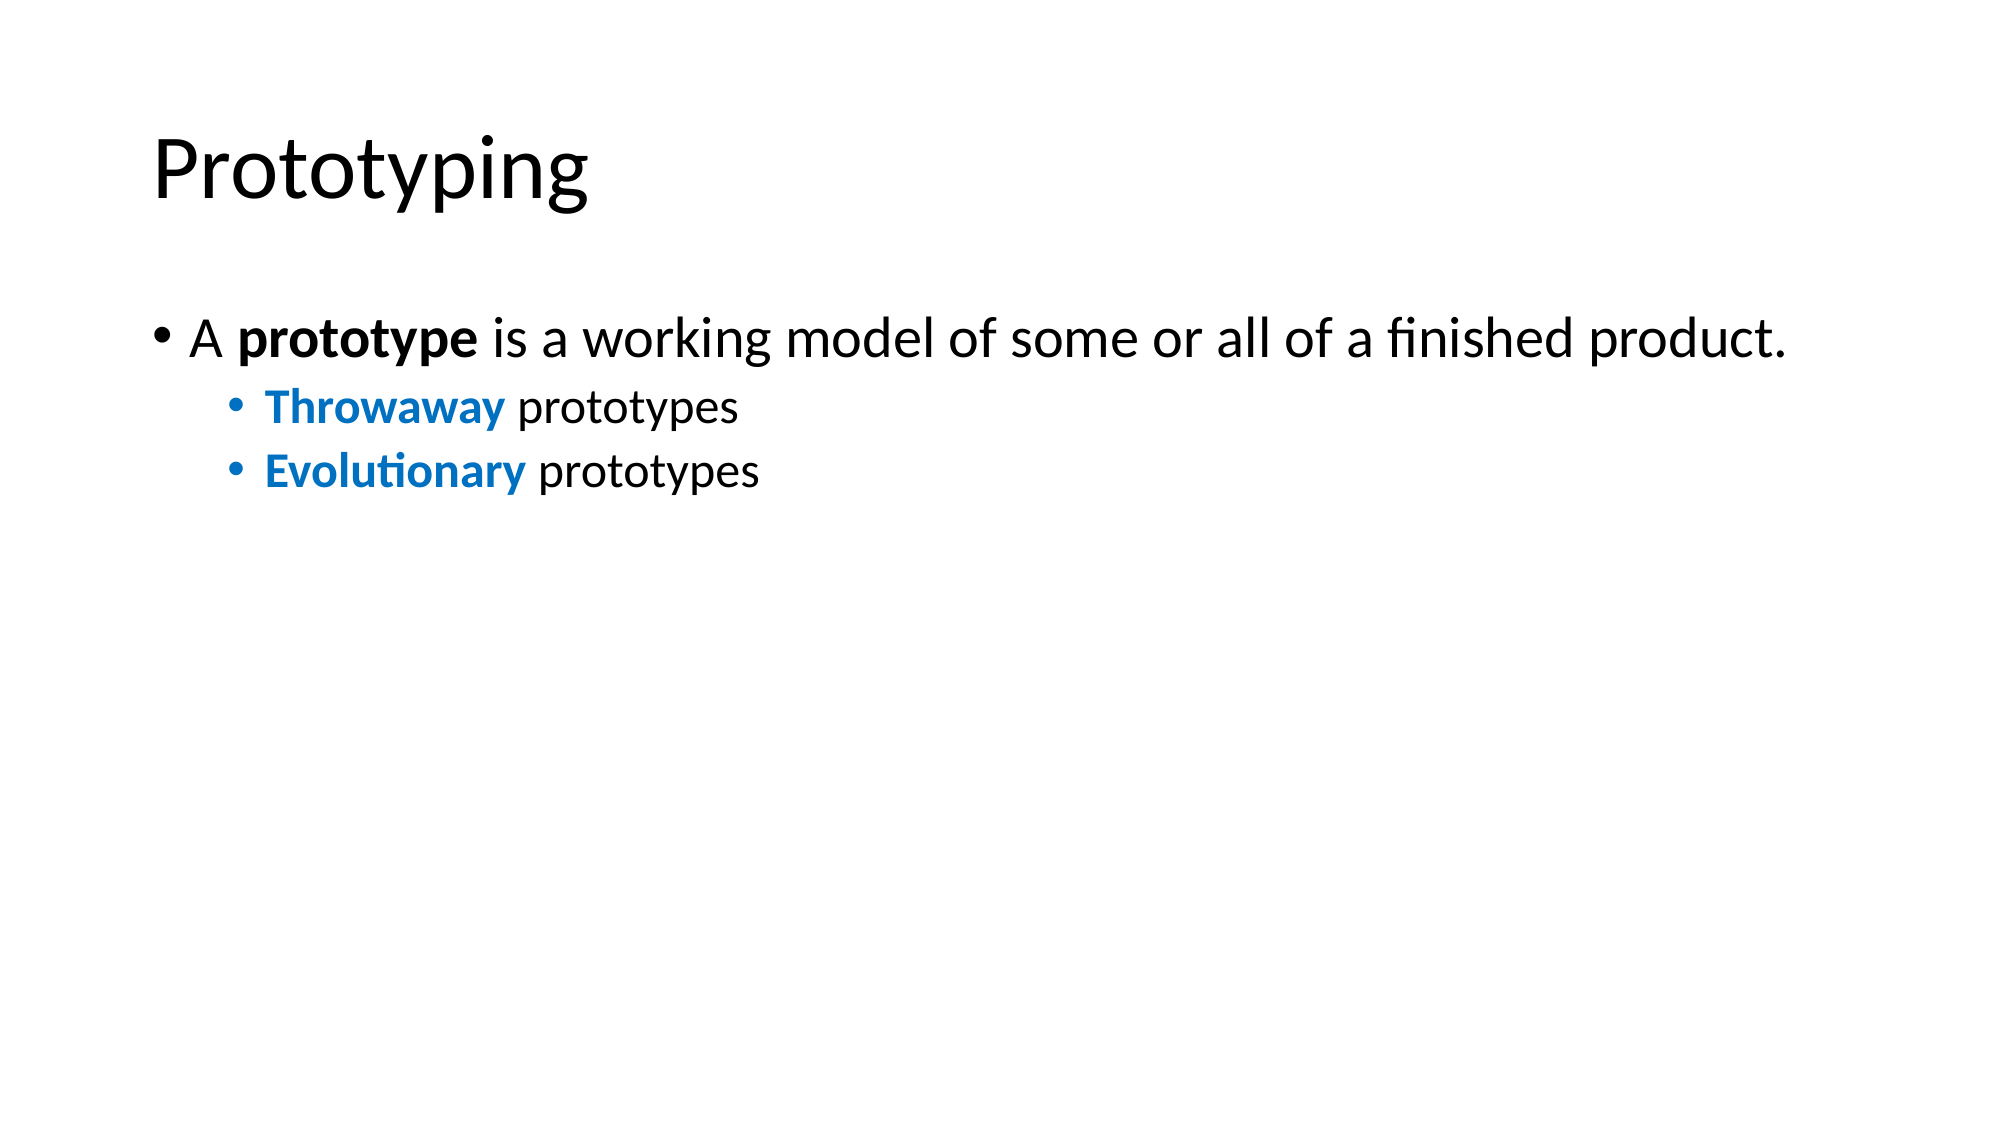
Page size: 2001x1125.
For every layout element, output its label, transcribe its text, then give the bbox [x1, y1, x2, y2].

list A prototype is a working model of some or all of a finished product. Throwaway prototypes Evolutionary prototypes [137, 299, 1863, 1014]
title Prototyping [137, 59, 1863, 278]
